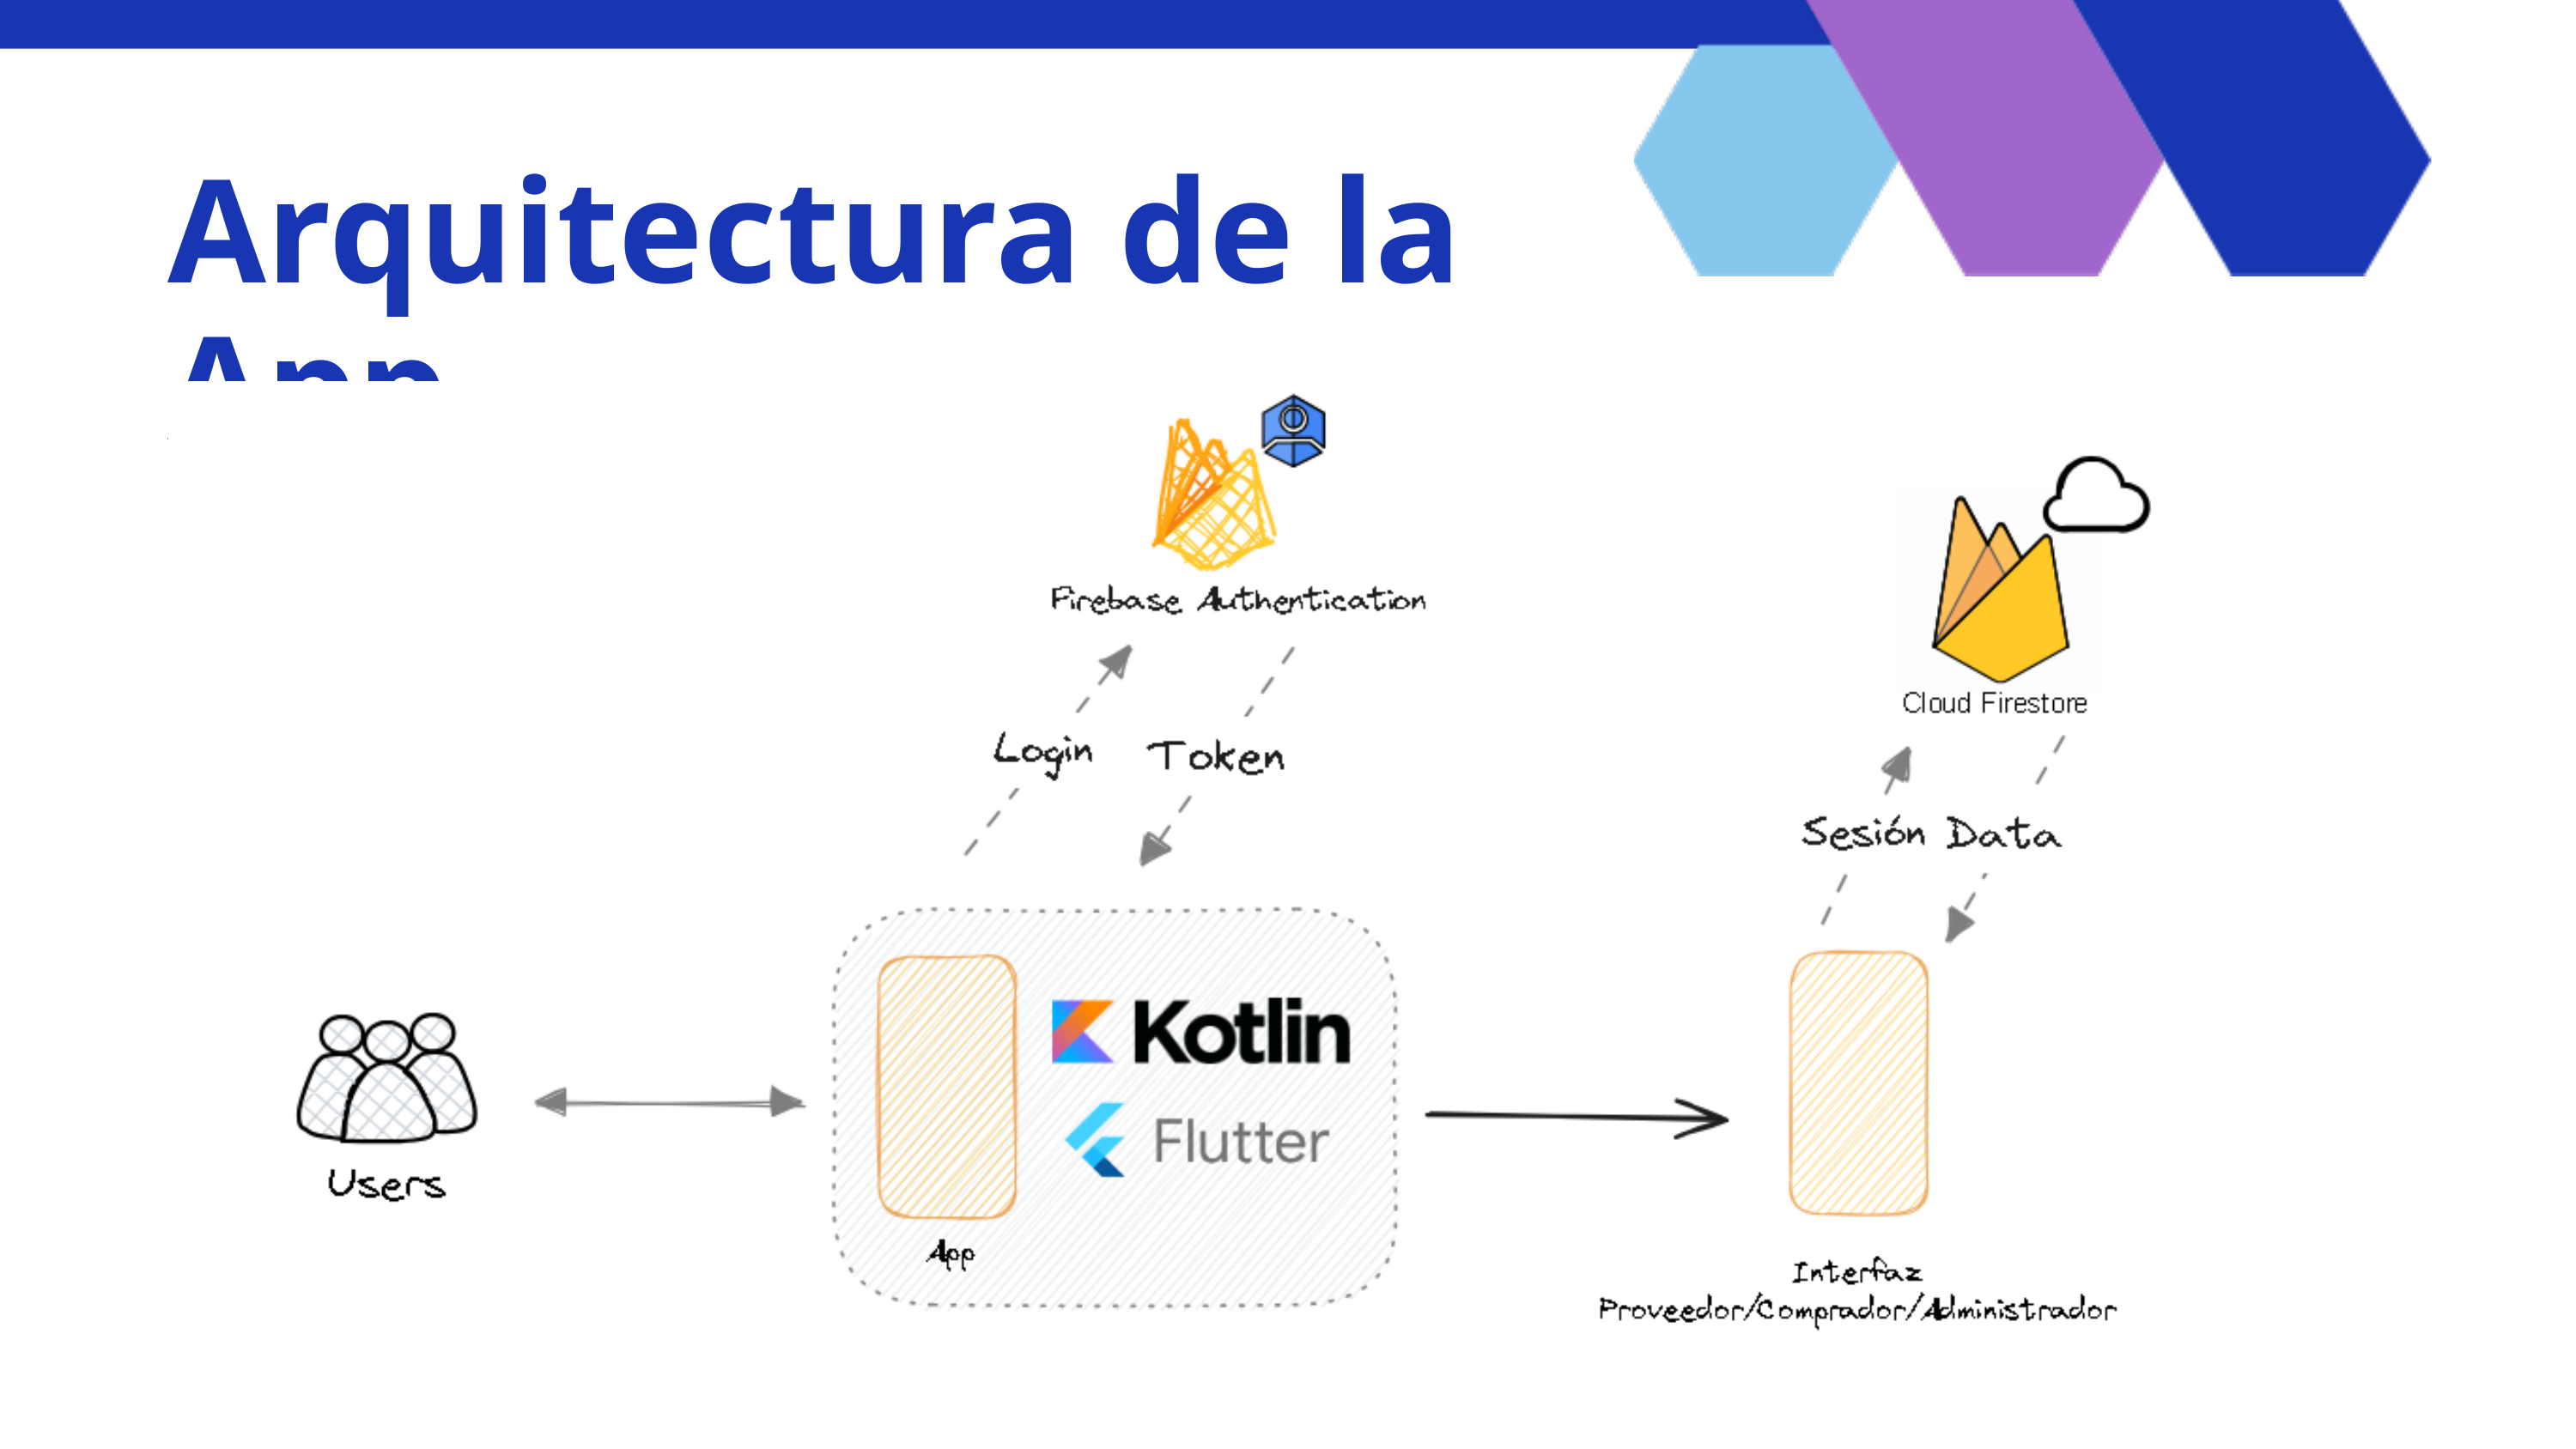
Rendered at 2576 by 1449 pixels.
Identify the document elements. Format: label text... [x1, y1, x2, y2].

text_box [0, 0, 1633, 49]
text_box Arquitectura de la App [167, 154, 1702, 381]
text_box [167, 381, 2296, 1342]
text_box [1633, 0, 2432, 276]
